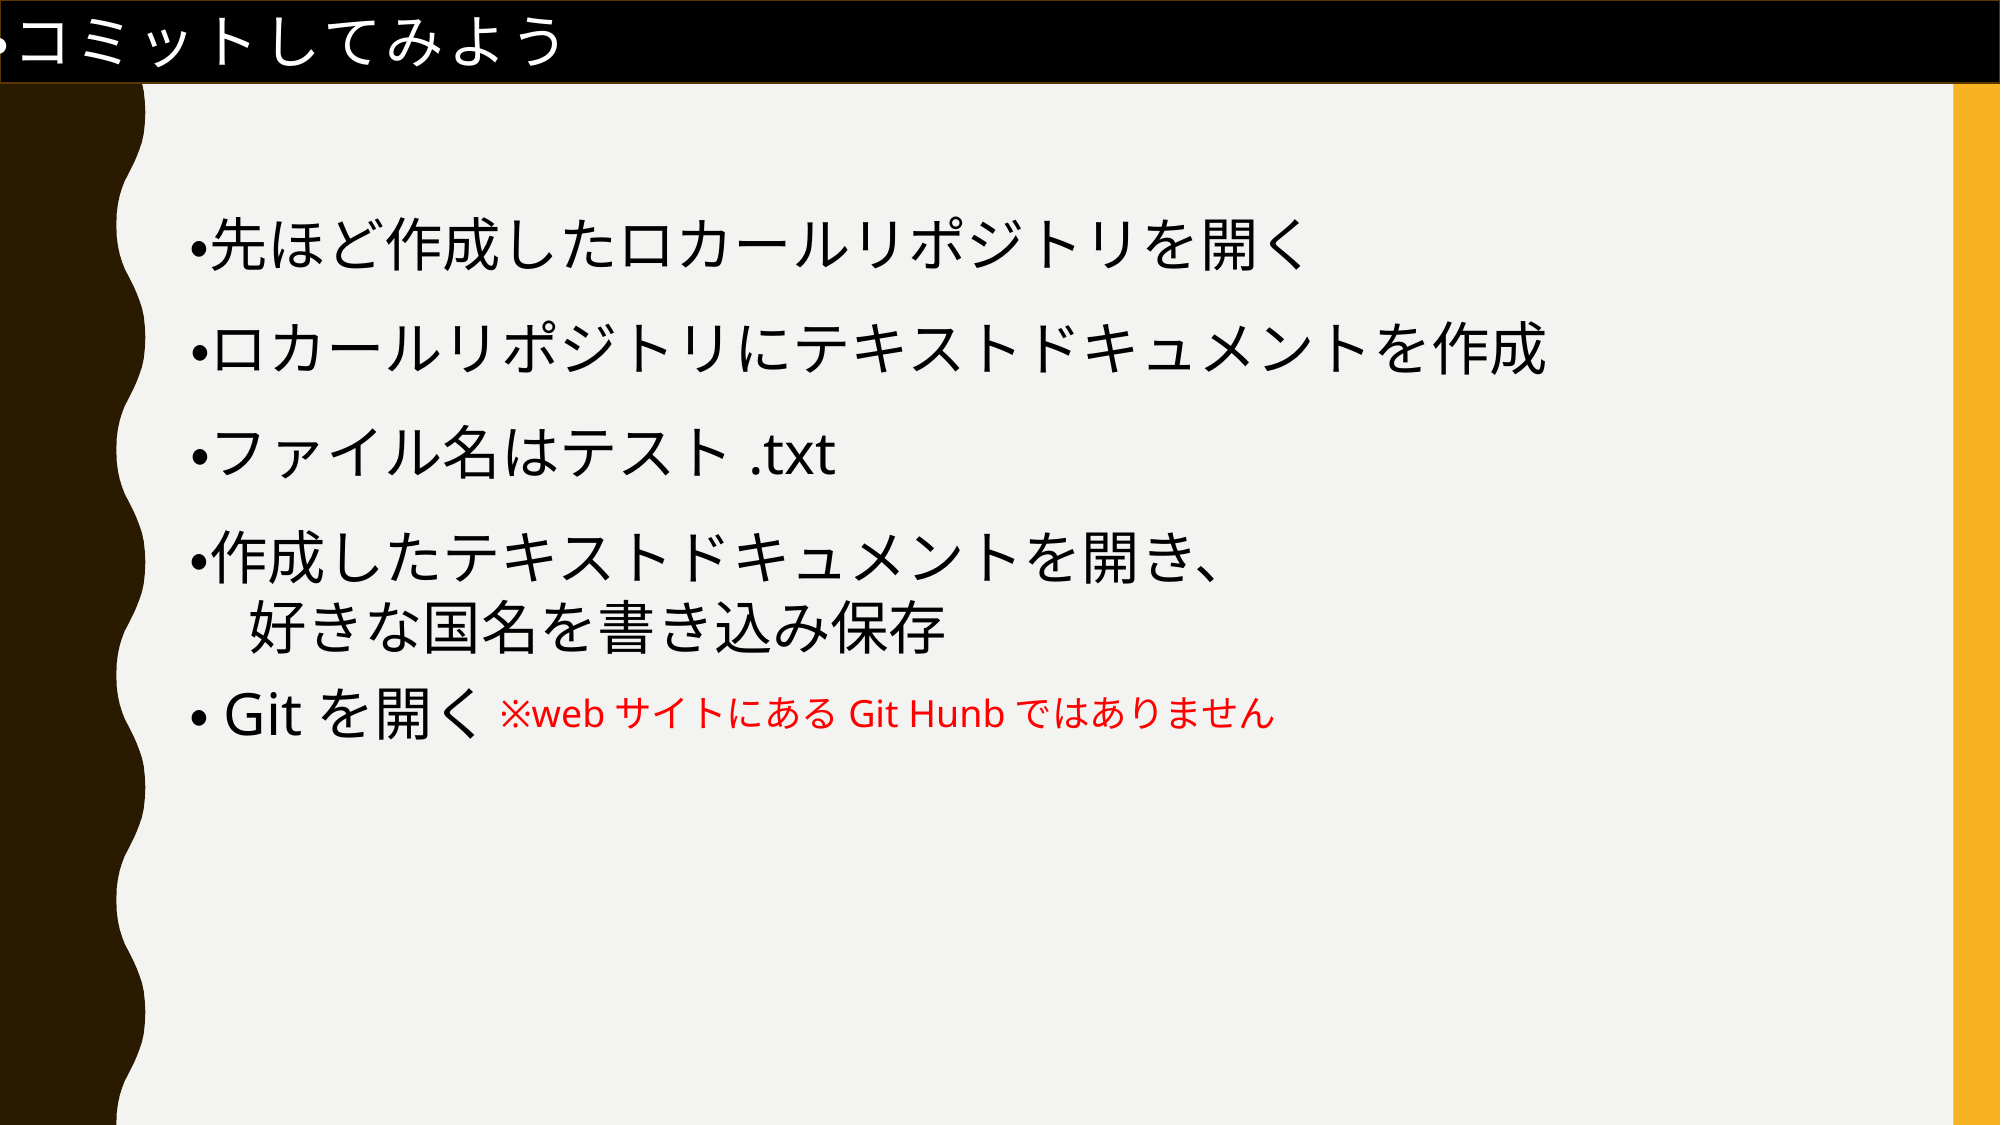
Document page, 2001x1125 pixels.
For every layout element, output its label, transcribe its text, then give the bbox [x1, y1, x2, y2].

text_box ・ファイル名はテスト.txt [175, 409, 1862, 494]
text_box ・ロカールリポジトリにテキストドキュメントを作成 [175, 304, 1862, 390]
text_box ・先ほど作成したロカールリポジトリを開く [175, 200, 1672, 286]
text_box ・作成したテキストドキュメントを開き、 好きな国名を書き込み保存 [175, 513, 2000, 669]
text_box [175, 669, 2000, 756]
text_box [0, 0, 2000, 104]
